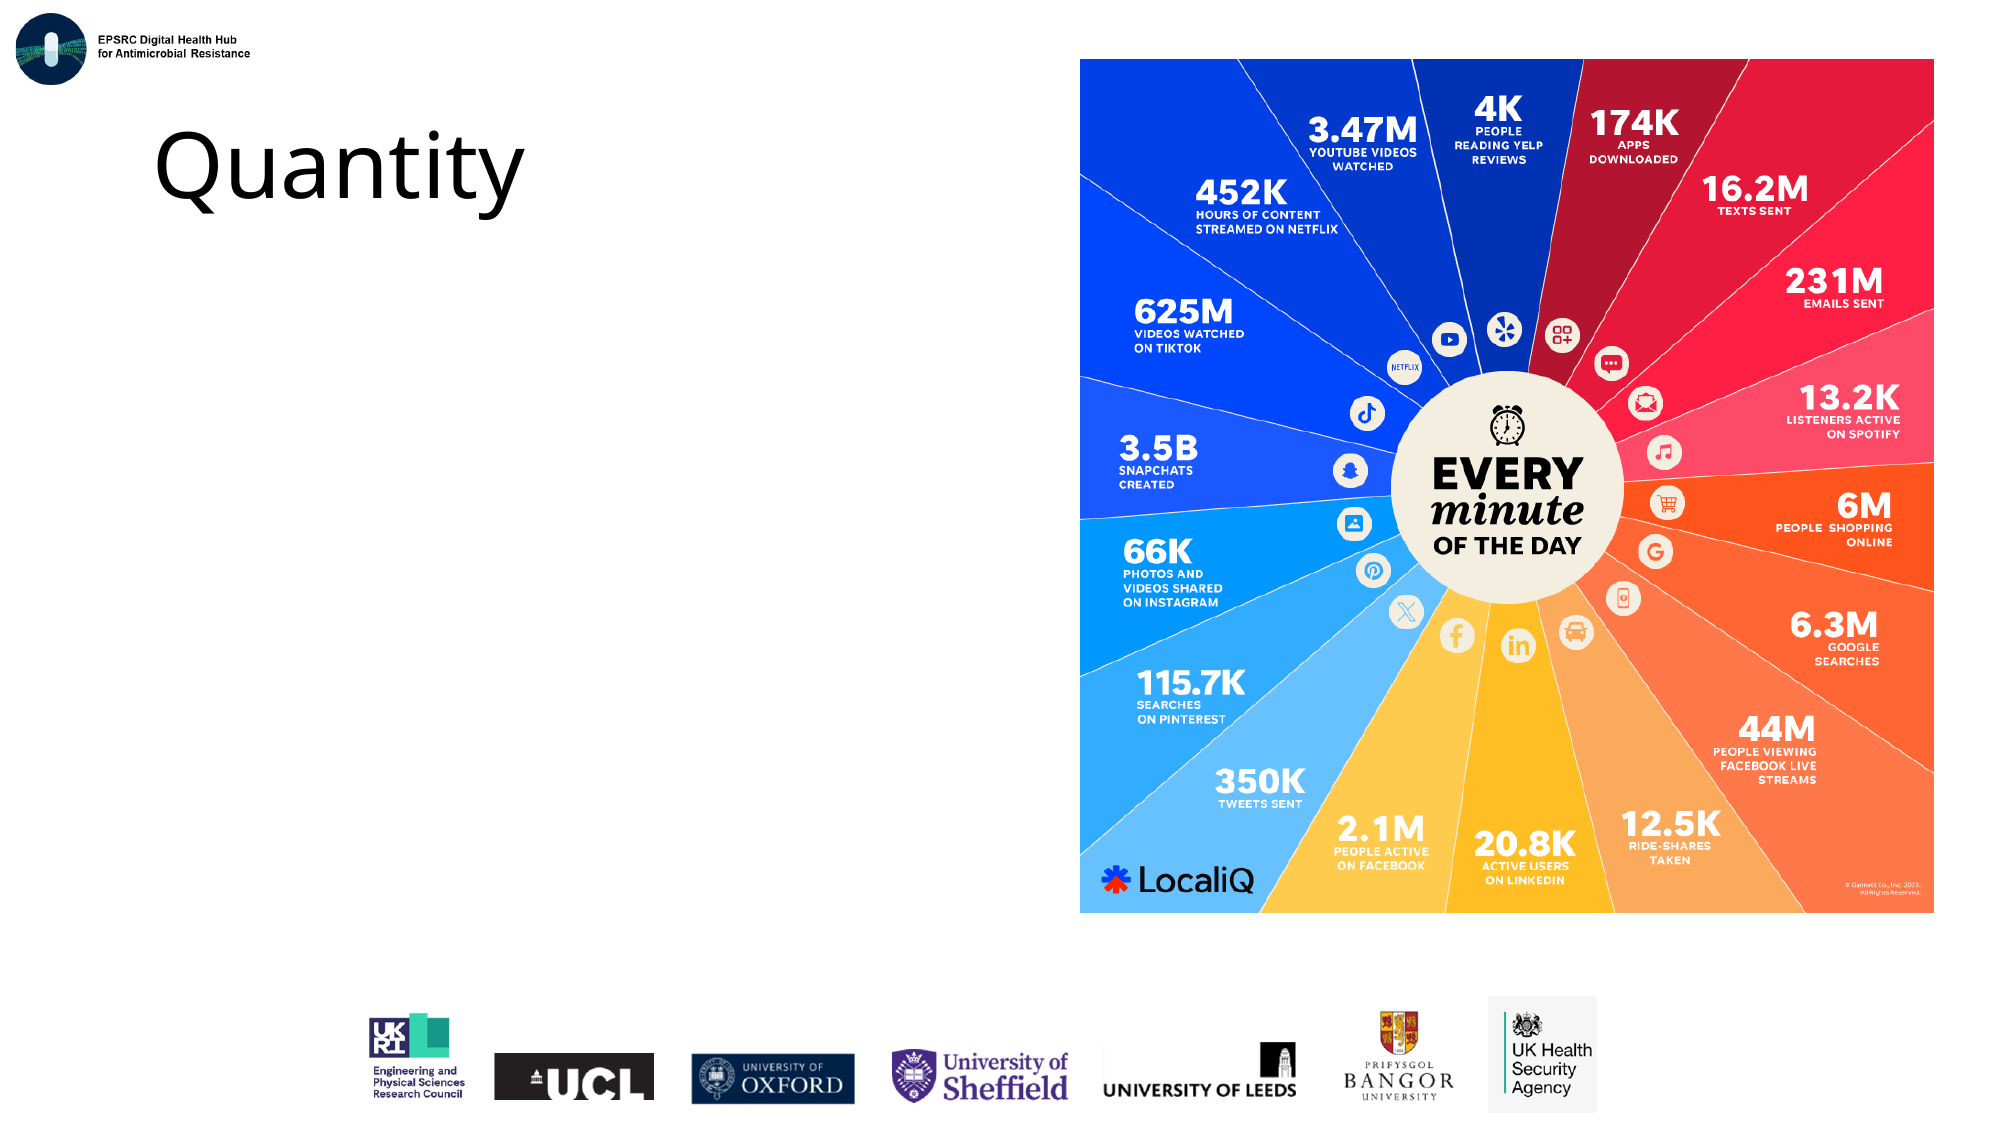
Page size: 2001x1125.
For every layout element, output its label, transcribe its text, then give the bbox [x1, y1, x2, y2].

picture [369, 981, 1597, 1125]
title Quantity [137, 59, 1080, 278]
picture [1080, 59, 1934, 913]
picture [15, 13, 352, 85]
